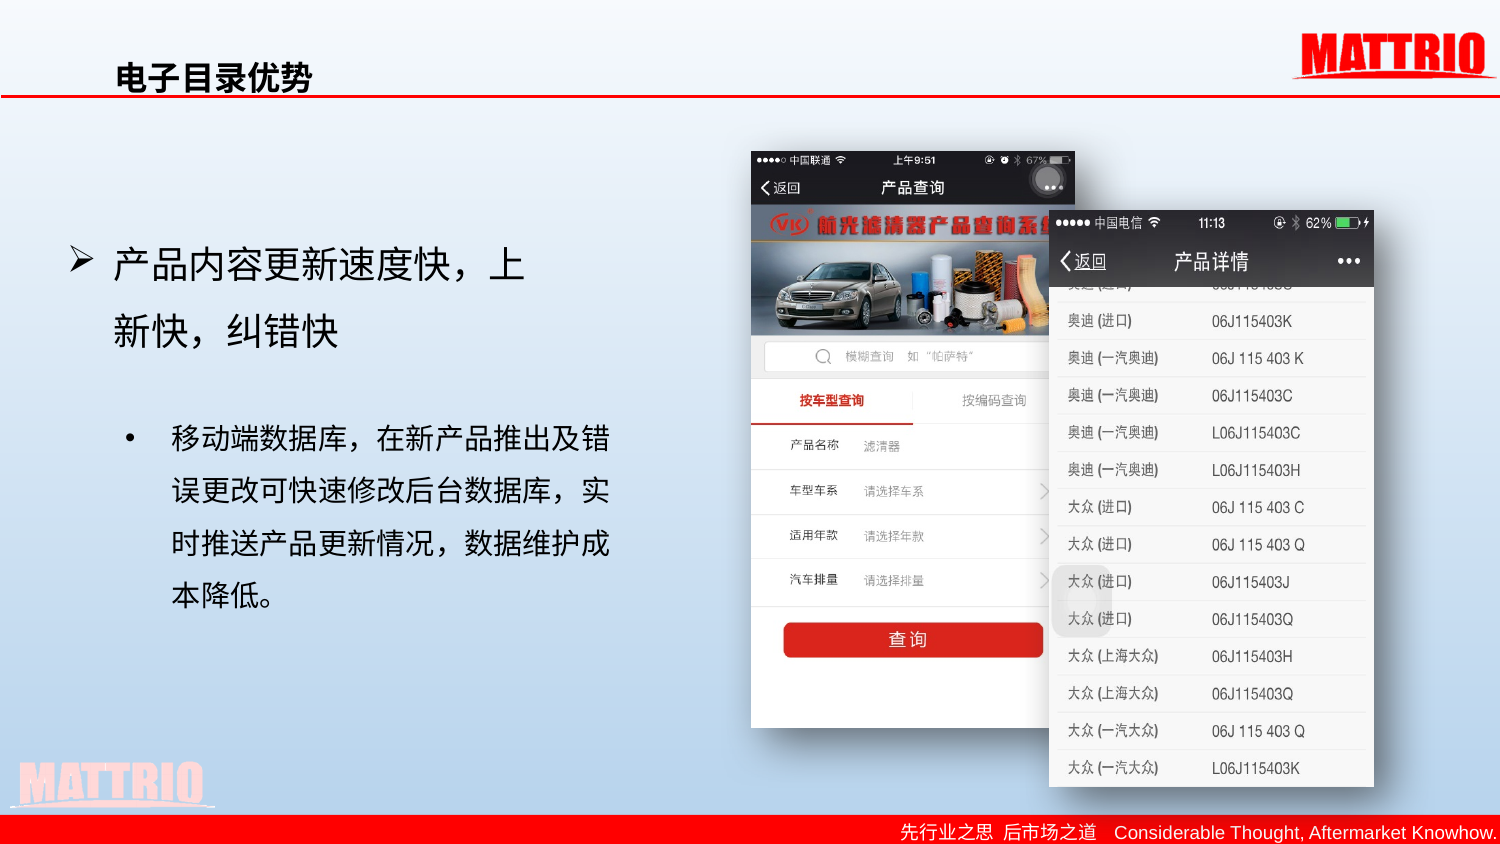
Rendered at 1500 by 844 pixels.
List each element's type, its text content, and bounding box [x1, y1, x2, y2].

picture [750, 151, 1374, 787]
text_box 电子目录优势 [99, 97, 371, 105]
text_box 产品内容更新速度快，上新快，纠错快 [52, 210, 558, 361]
picture [0, 755, 227, 814]
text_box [0, 813, 1500, 844]
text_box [1, 26, 1500, 97]
text_box 移动端数据库，在新产品推出及错误更改可快速修改后台数据库，实时推送产品更新情况，数据维护成本降低。 [110, 395, 643, 620]
